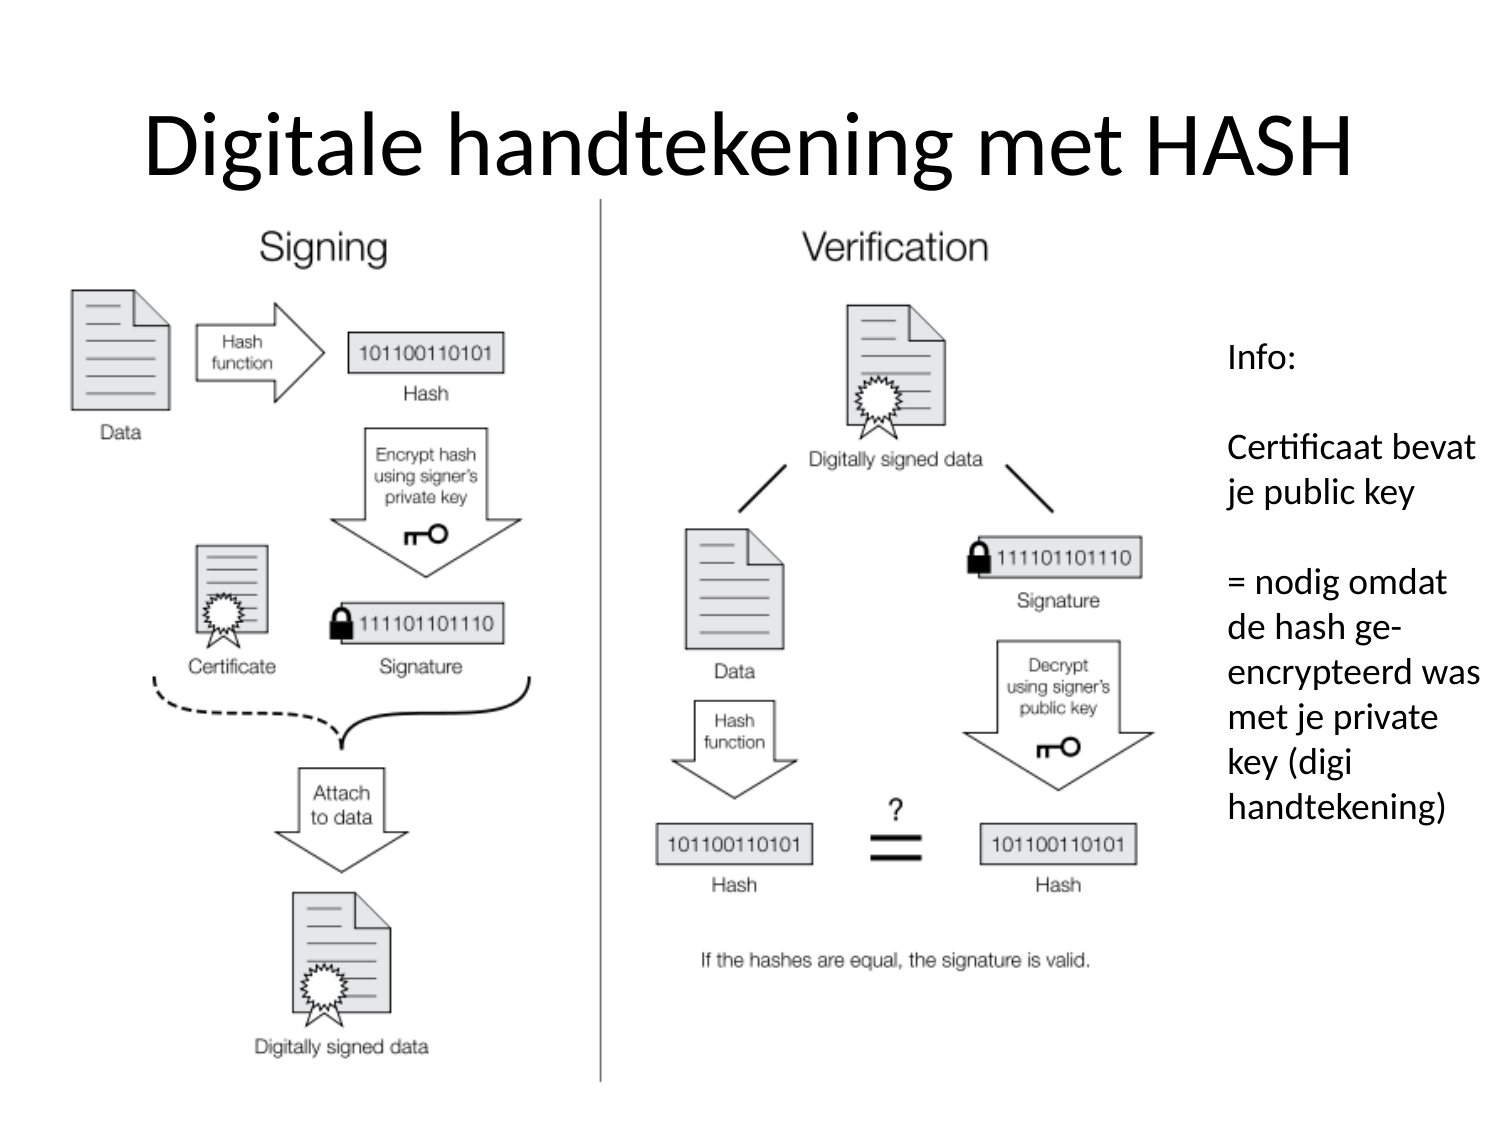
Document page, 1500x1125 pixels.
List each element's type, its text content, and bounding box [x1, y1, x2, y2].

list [37, 199, 1176, 1084]
text_box Info: Certificaat bevat je public key = nodig omdat de hash ge-encrypteerd was met je private key (digi handtekening) [1212, 324, 1500, 835]
title Digitale handtekening met HASH [75, 45, 1425, 233]
